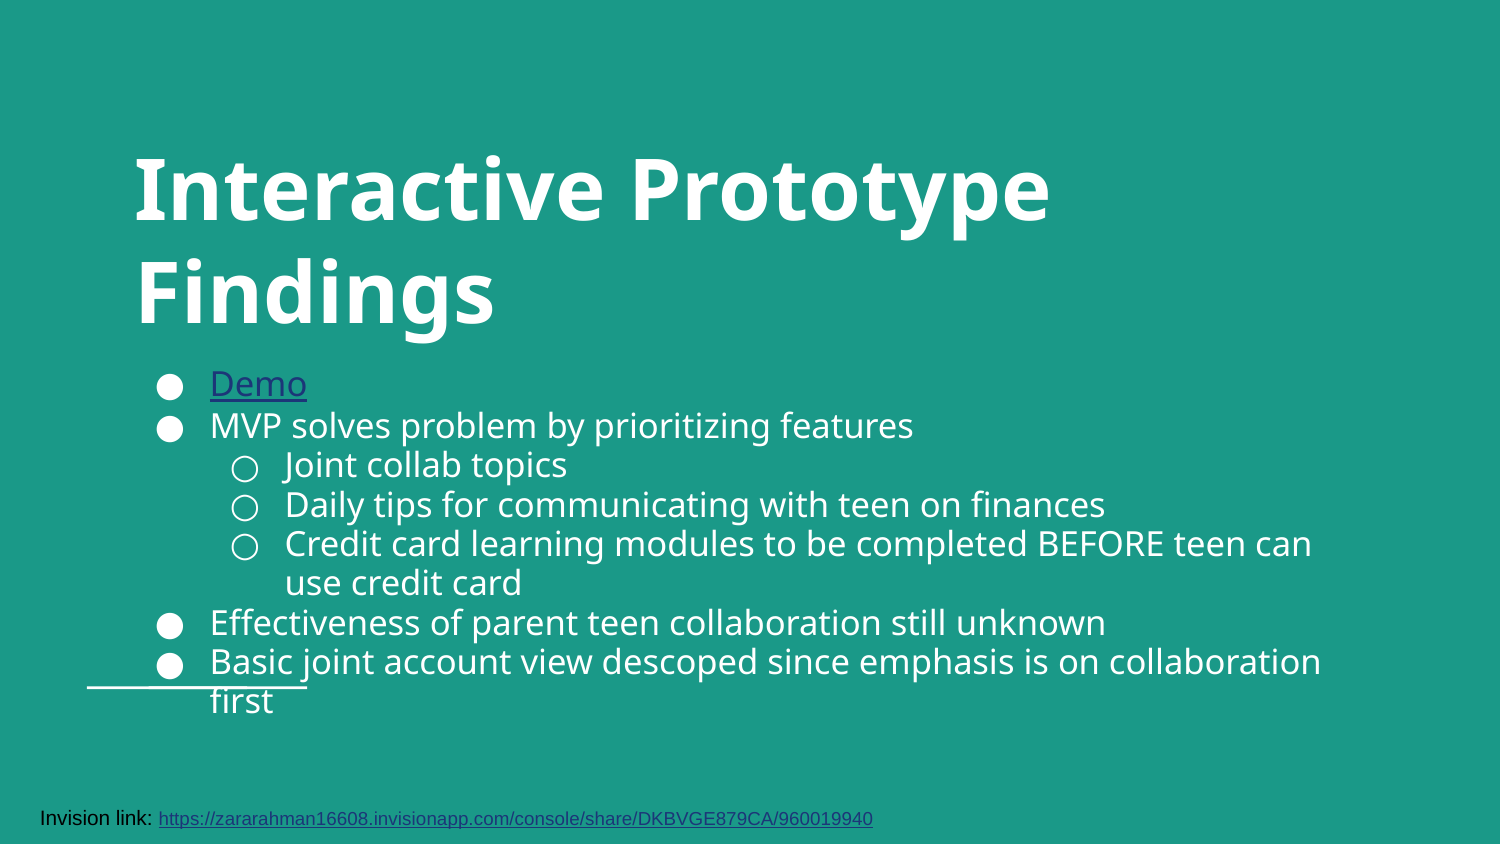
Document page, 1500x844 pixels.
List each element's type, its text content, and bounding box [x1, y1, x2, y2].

title Interactive Prototype Findings [119, 120, 1381, 325]
list Demo MVP solves problem by prioritizing features Joint collab topics Daily tips for communicating with teen on finances Credit card learning modules to be completed BEFORE teen can use credit card Effectiveness of parent teen collaboration still unknown Basic joint account view descoped since emphasis is on collaboration first [119, 347, 1381, 607]
text_box Invision link: https://zararahman16608.invisionapp.com/console/share/DKBVGE879CA/960019940 [24, 790, 1363, 844]
